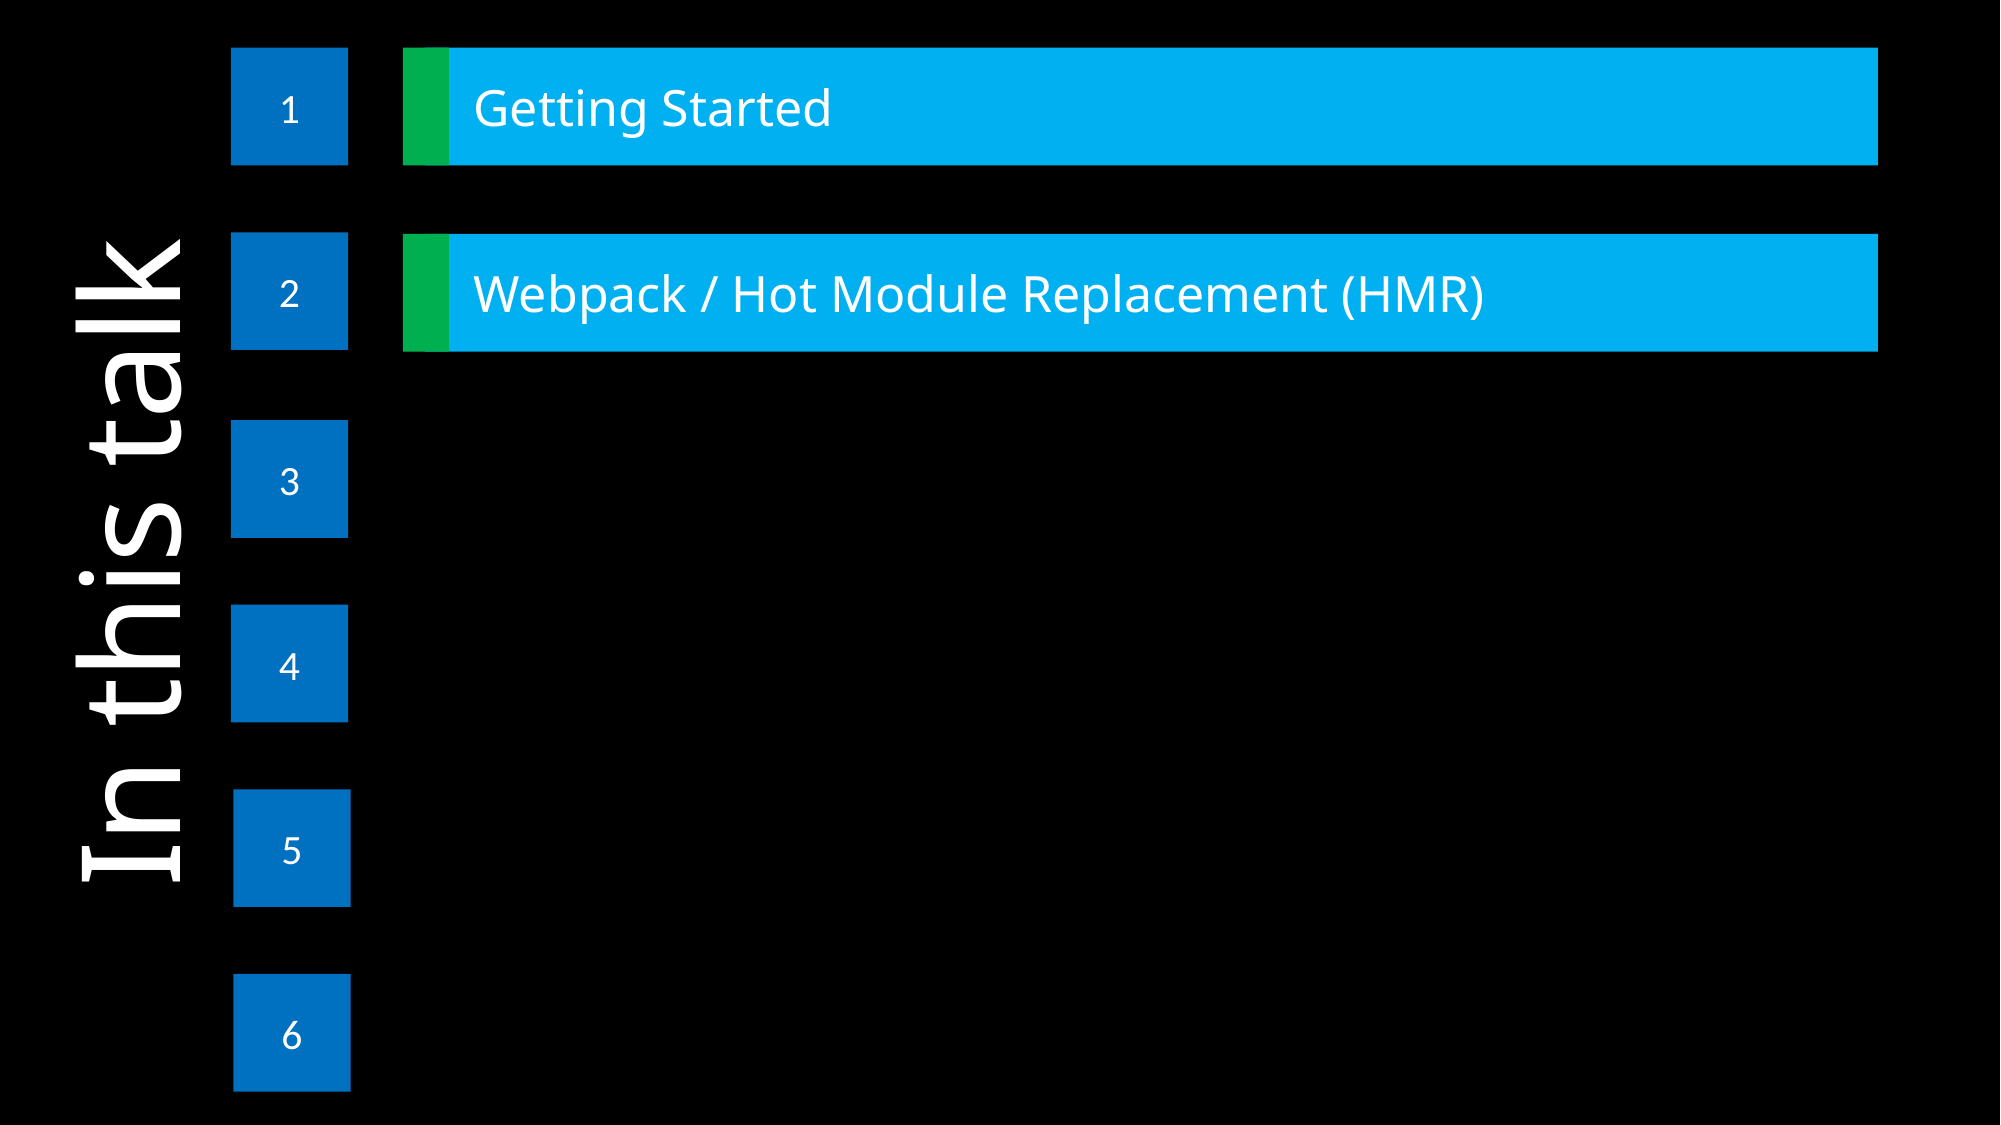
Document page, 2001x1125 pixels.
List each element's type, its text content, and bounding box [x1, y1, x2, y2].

text_box 6 [232, 973, 352, 1093]
text_box 5 [232, 788, 352, 908]
text_box 1 [230, 47, 349, 166]
text_box 3 [230, 419, 349, 539]
text_box Getting Started [450, 47, 1878, 166]
text_box [402, 47, 450, 166]
text_box Webpack / Hot Module Replacement (HMR) [450, 233, 1878, 352]
text_box 4 [230, 604, 349, 723]
text_box 2 [230, 231, 349, 351]
text_box [402, 233, 450, 353]
title In this talk [0, 0, 218, 1125]
